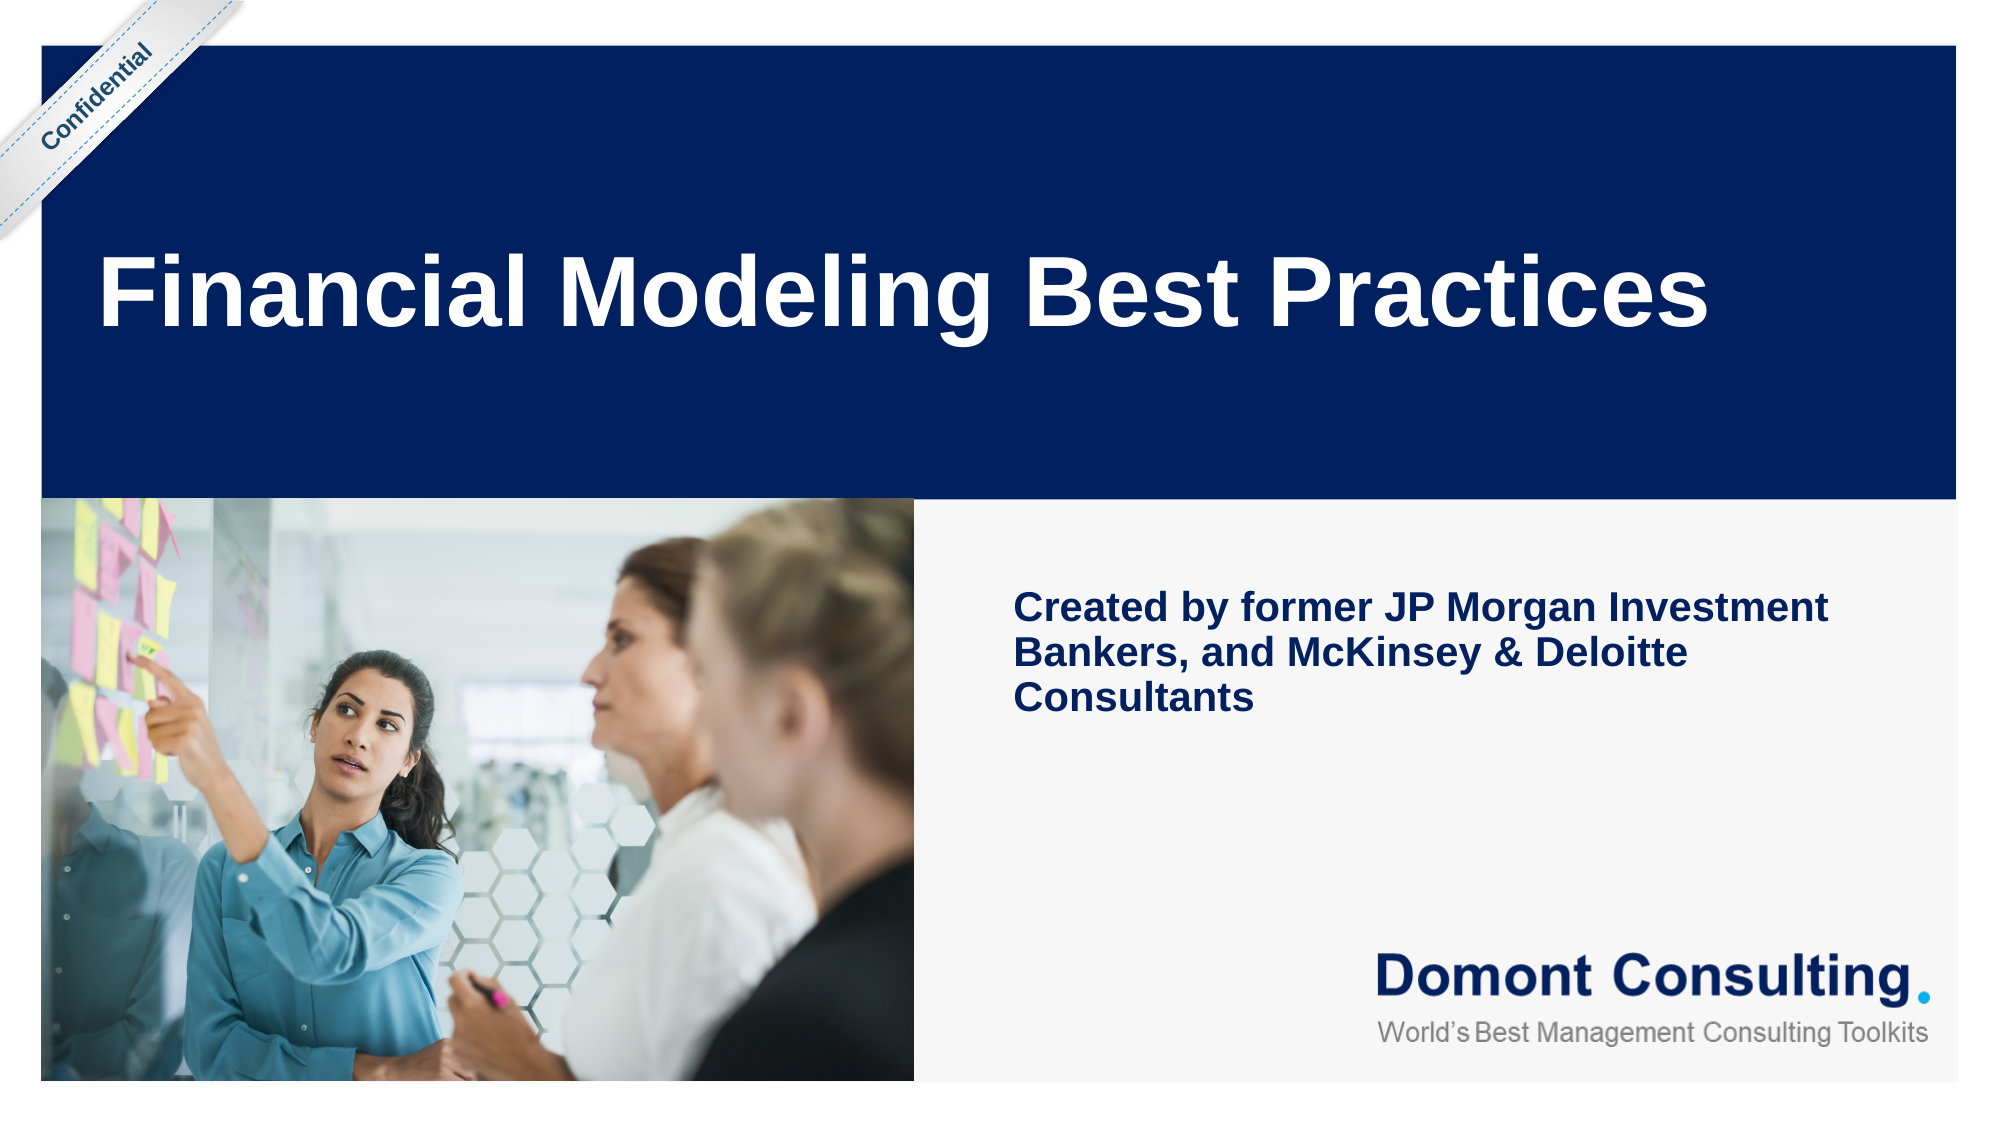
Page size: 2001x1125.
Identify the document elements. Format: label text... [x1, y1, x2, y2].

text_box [0, 1, 245, 241]
picture [41, 498, 914, 1081]
text_box Created by former JP Morgan Investment Bankers, and McKinsey & Deloitte Consultants [1013, 585, 1886, 722]
picture [1338, 920, 1959, 1064]
title Financial Modeling Best Practices [82, 132, 1941, 456]
